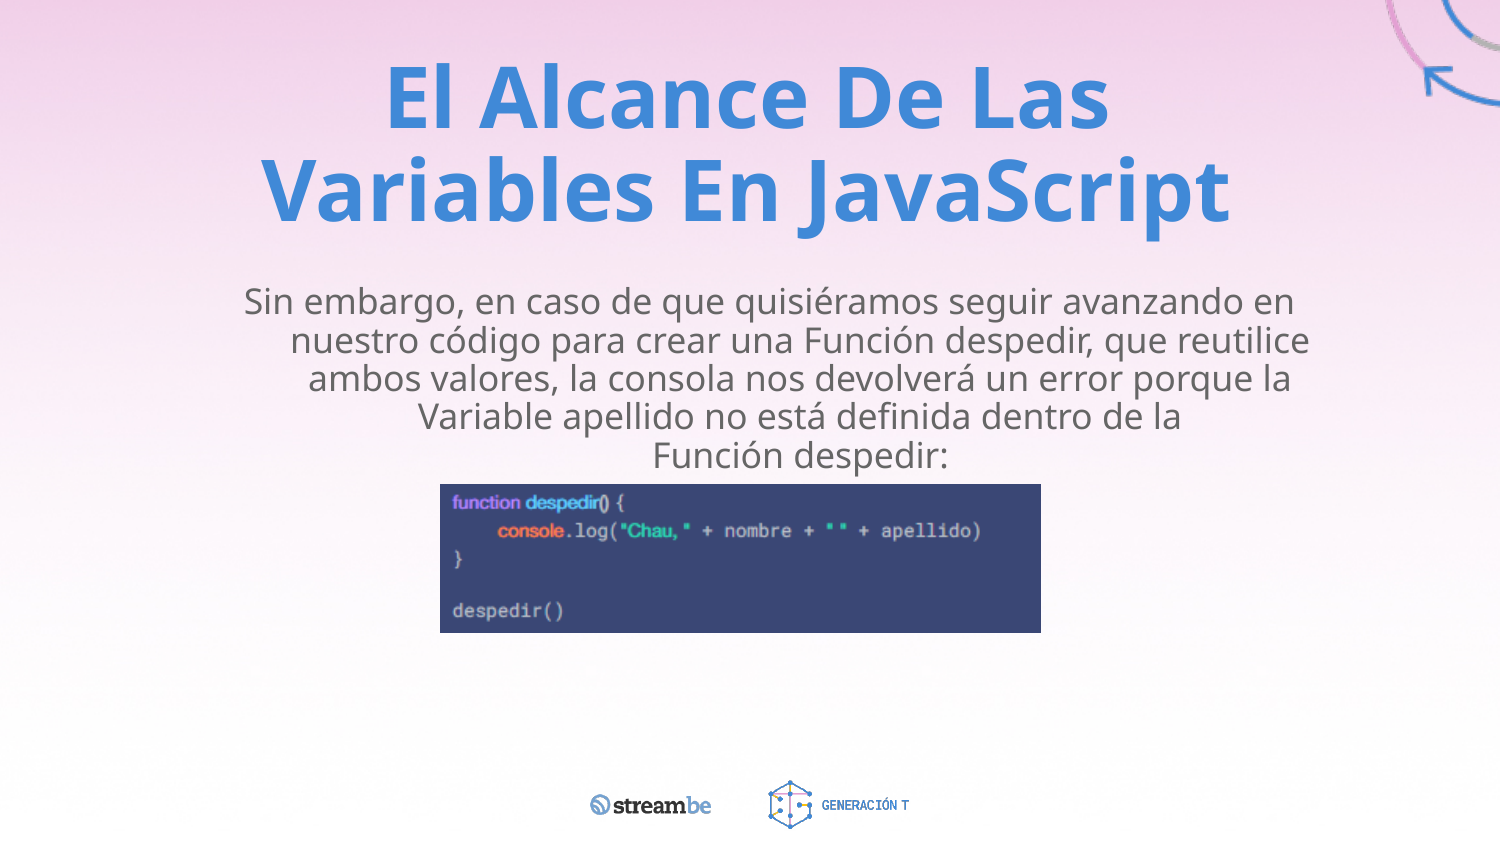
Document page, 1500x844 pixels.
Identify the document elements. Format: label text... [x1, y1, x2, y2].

picture [0, 0, 1500, 844]
title El Alcance De Las Variables En JavaScript [184, 25, 1310, 246]
subtitle Sin embargo, en caso de que quisiéramos seguir avanzando en nuestro código para crear una Función despedir, que reutilice ambos valores, la consola nos devolverá un error porque la Variable apellido no está definida dentro de la Función despedir: [199, 278, 1325, 482]
